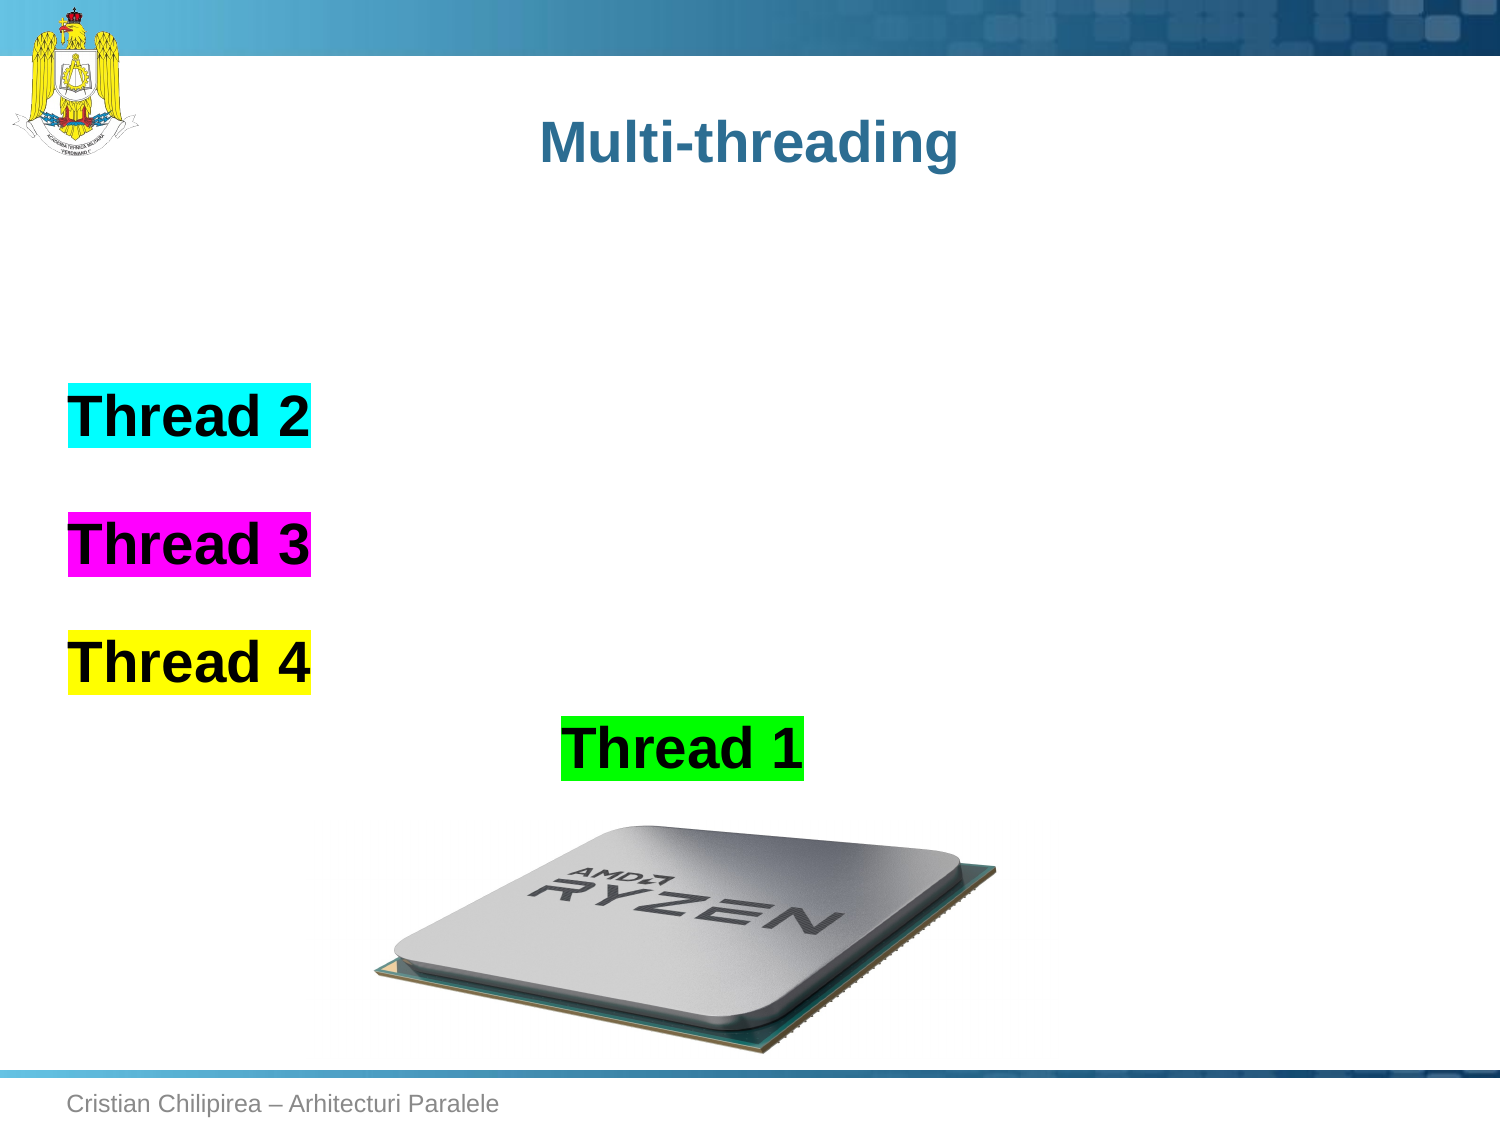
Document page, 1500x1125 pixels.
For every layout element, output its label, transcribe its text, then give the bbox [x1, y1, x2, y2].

text_box Thread 2 [53, 370, 326, 456]
footer Cristian Chilipirea – Arhitecturi Paralele [51, 1083, 1157, 1125]
picture [0, 0, 1500, 156]
picture [305, 820, 1060, 1059]
text_box Thread 3 [53, 499, 326, 584]
text_box Thread 1 [546, 702, 819, 788]
picture [0, 1070, 1500, 1078]
text_box Thread 4 [53, 617, 326, 702]
title Multi-threading [51, 102, 1449, 178]
